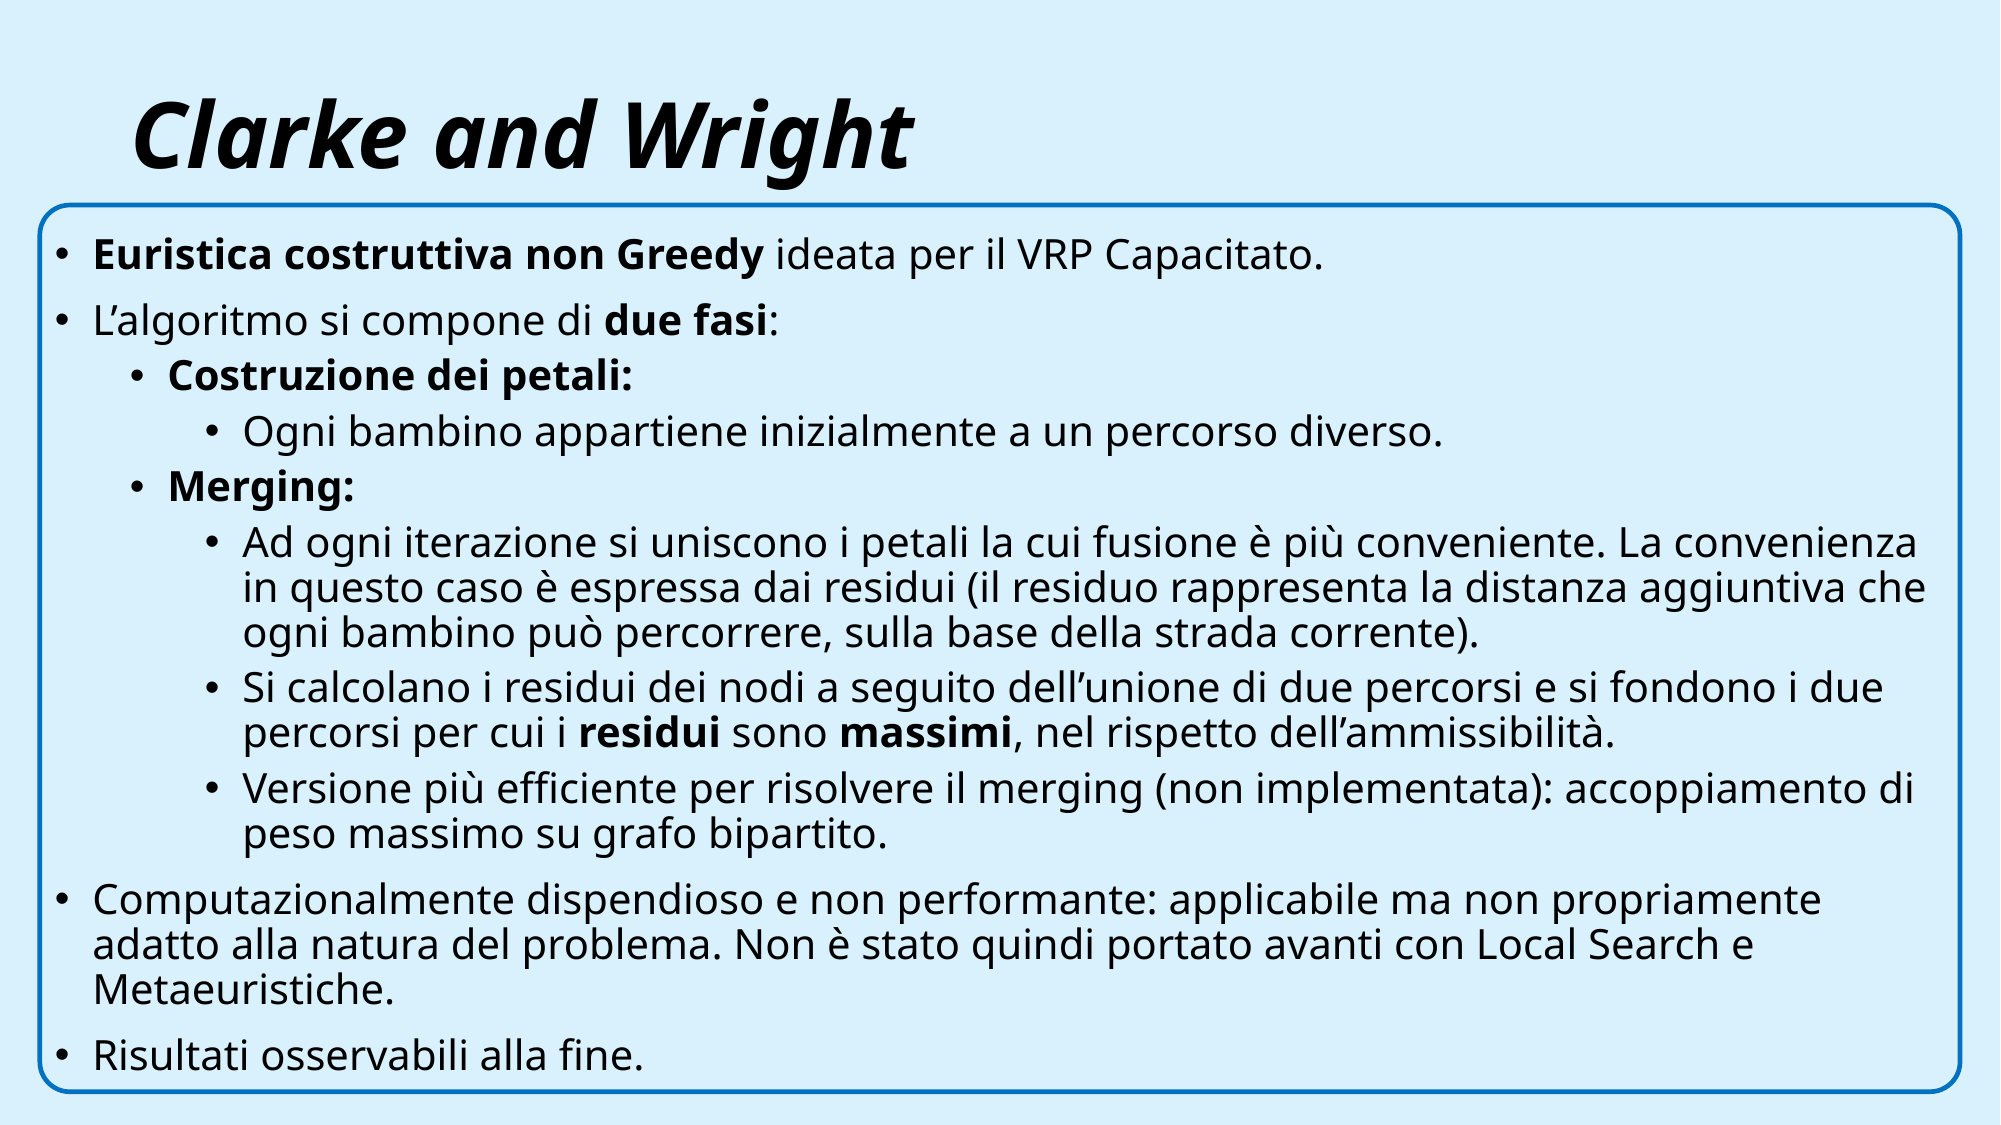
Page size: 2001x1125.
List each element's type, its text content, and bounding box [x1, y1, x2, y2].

list Euristica costruttiva non Greedy ideata per il VRP Capacitato. L’algoritmo si compone di due fasi: Costruzione dei petali: Ogni bambino appartiene inizialmente a un percorso diverso. Merging: Ad ogni iterazione si uniscono i petali la cui fusione è più conveniente. La convenienza in questo caso è espressa dai residui (il residuo rappresenta la distanza aggiuntiva che ogni bambino può percorrere, sulla base della strada corrente). Si calcolano i residui dei nodi a seguito dell’unione di due percorsi e si fondono i due percorsi per cui i residui sono massimi, nel rispetto dell’ammissibilità. Versione più efficiente per risolvere il merging (non implementata): accoppiamento di peso massimo su grafo bipartito. Computazionalmente dispendioso e non performante: applicabile ma non propriamente adatto alla natura del problema. Non è stato quindi portato avanti con Local Search e Metaeuristiche. Risultati osservabili alla fine. [39, 225, 1968, 1125]
title Clarke and Wright [115, 5, 1441, 203]
text_box [38, 203, 1962, 1094]
